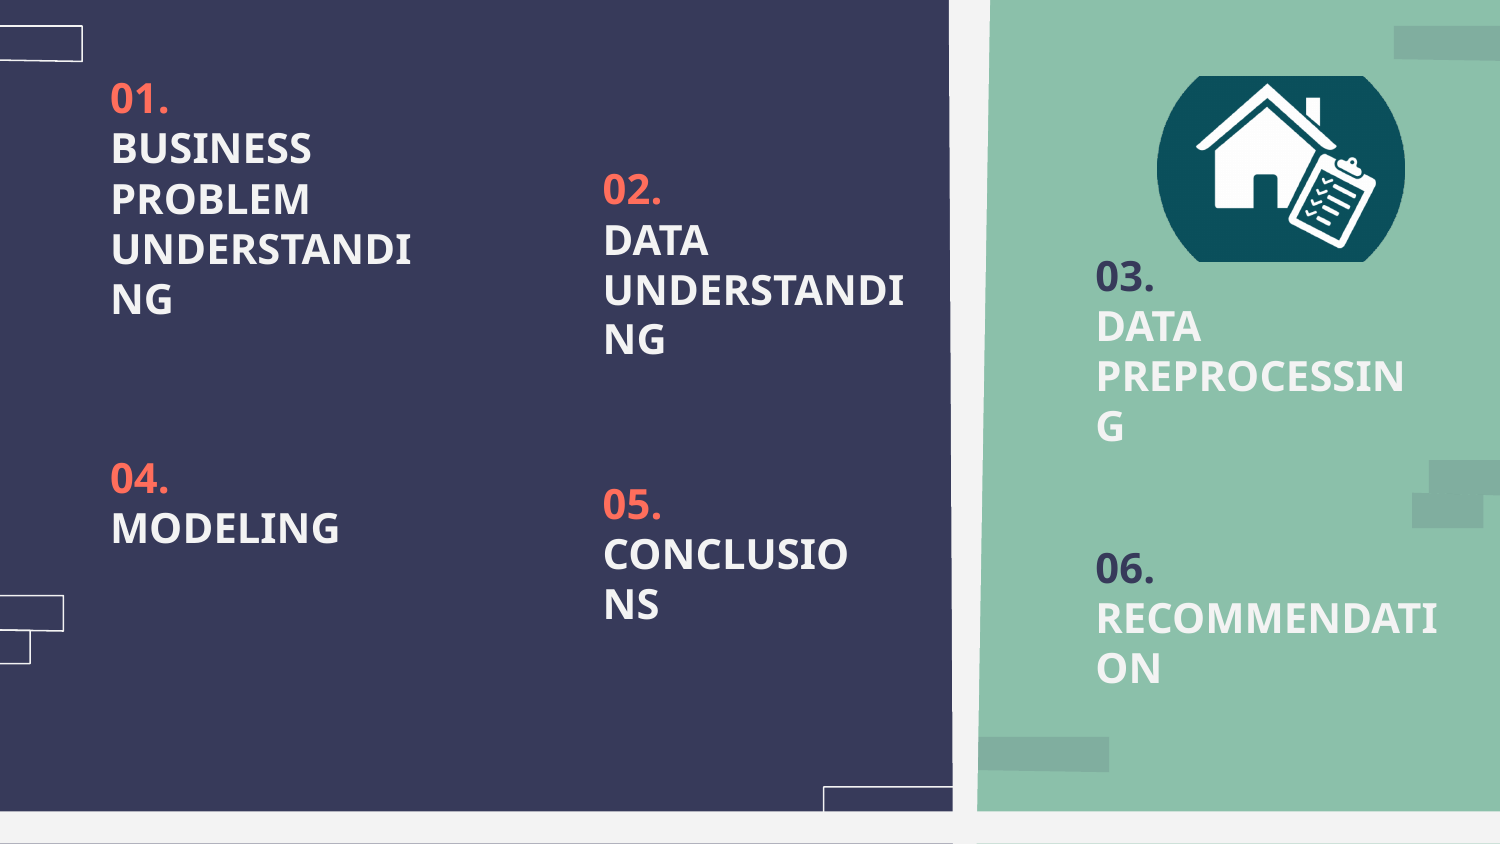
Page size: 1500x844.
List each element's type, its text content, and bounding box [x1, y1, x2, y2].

subtitle 06. RECOMMENDATION [1080, 588, 1454, 707]
subtitle 02. DATA UNDERSTANDING [587, 204, 931, 379]
subtitle 05. CONCLUSIONS [587, 524, 894, 644]
subtitle 04. MODELING [95, 448, 359, 567]
subtitle 01. BUSINESS PROBLEM UNDERSTANDING [95, 114, 438, 338]
picture [1157, 75, 1406, 262]
subtitle 03. DATA PREPROCESSING [1080, 291, 1423, 466]
